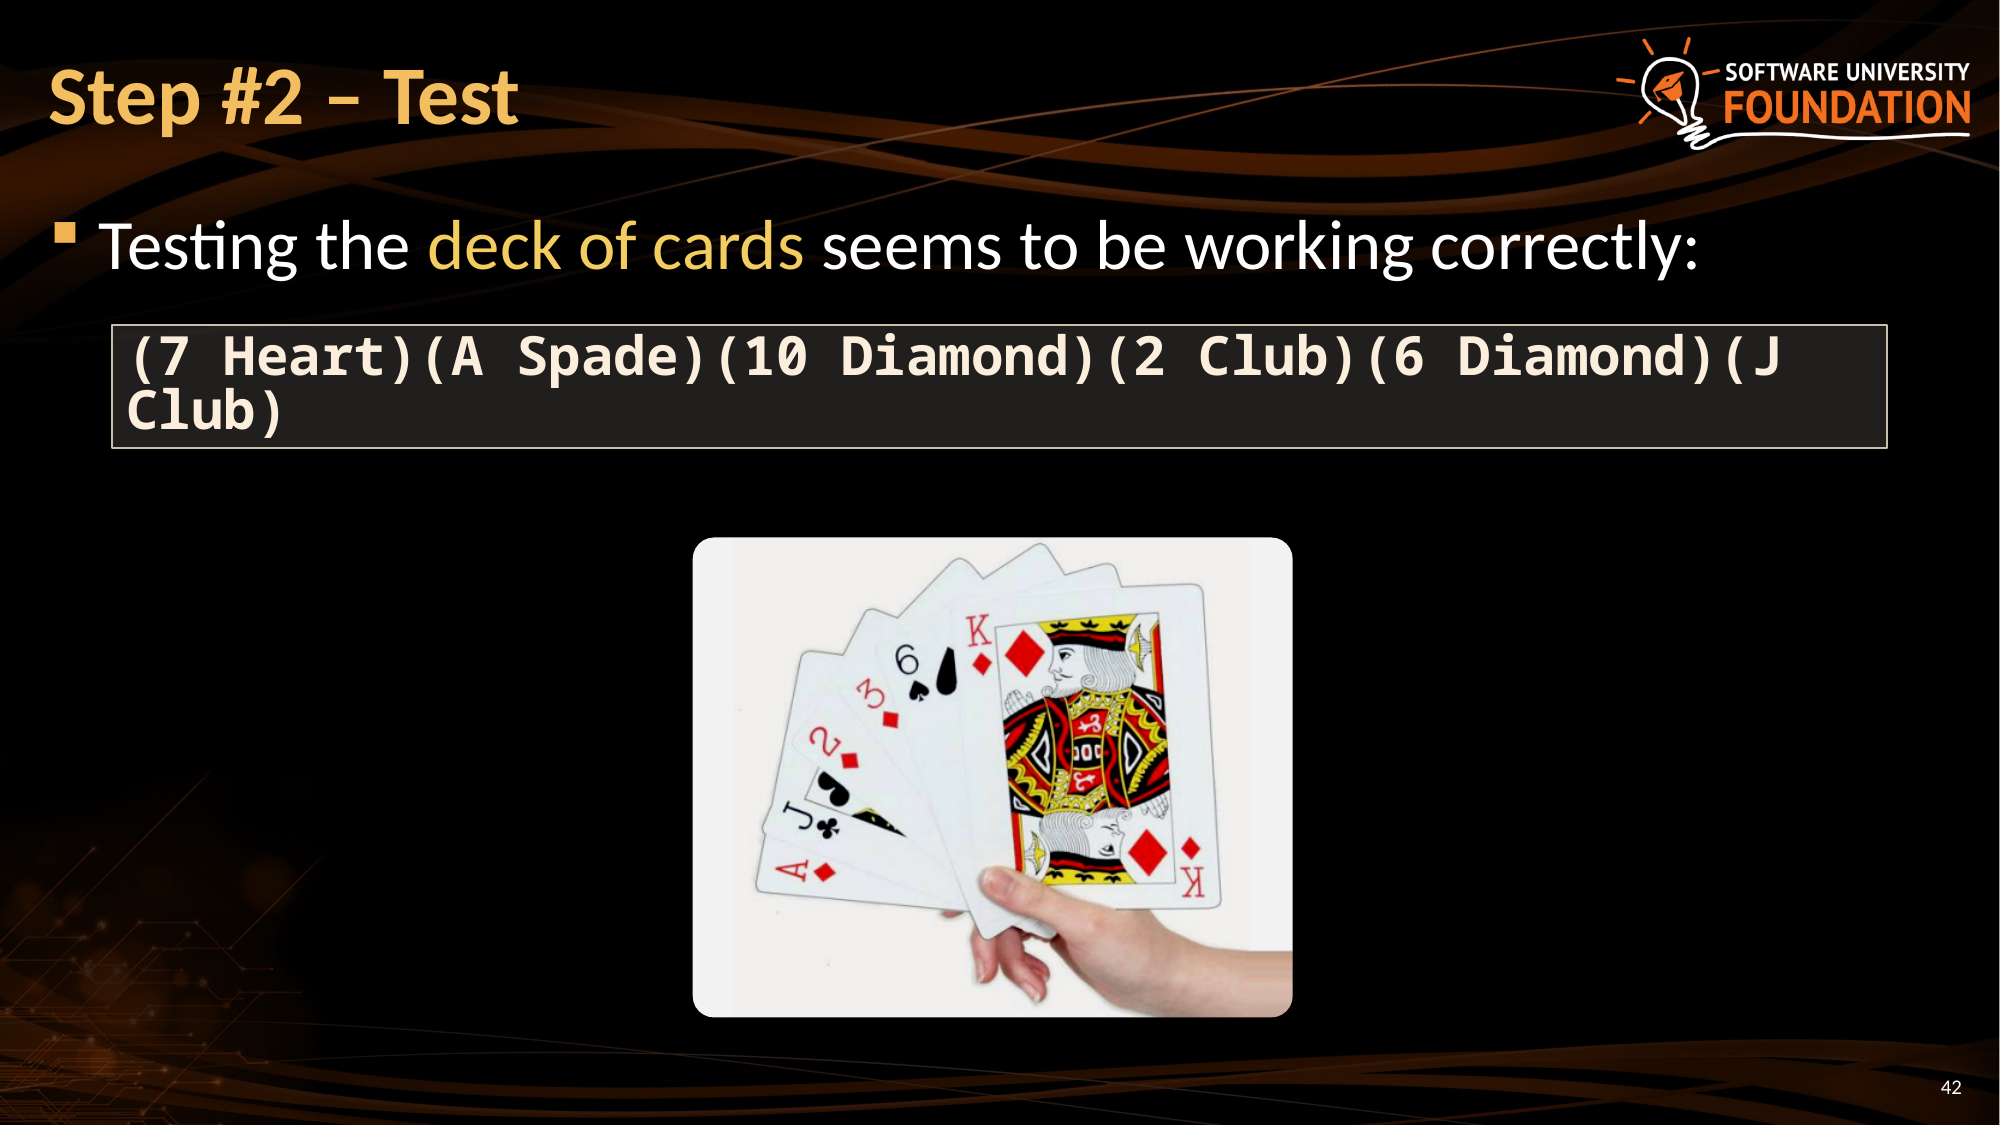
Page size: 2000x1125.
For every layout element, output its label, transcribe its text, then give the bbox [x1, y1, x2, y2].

text_box (7 Heart)(A Spade)(10 Diamond)(2 Club)(6 Diamond)(J Club) [111, 324, 1888, 448]
list Testing the deck of cards seems to be working correctly: [31, 188, 1968, 1103]
title Step #2 – Test [30, 6, 1602, 189]
picture [0, 0, 2000, 1125]
